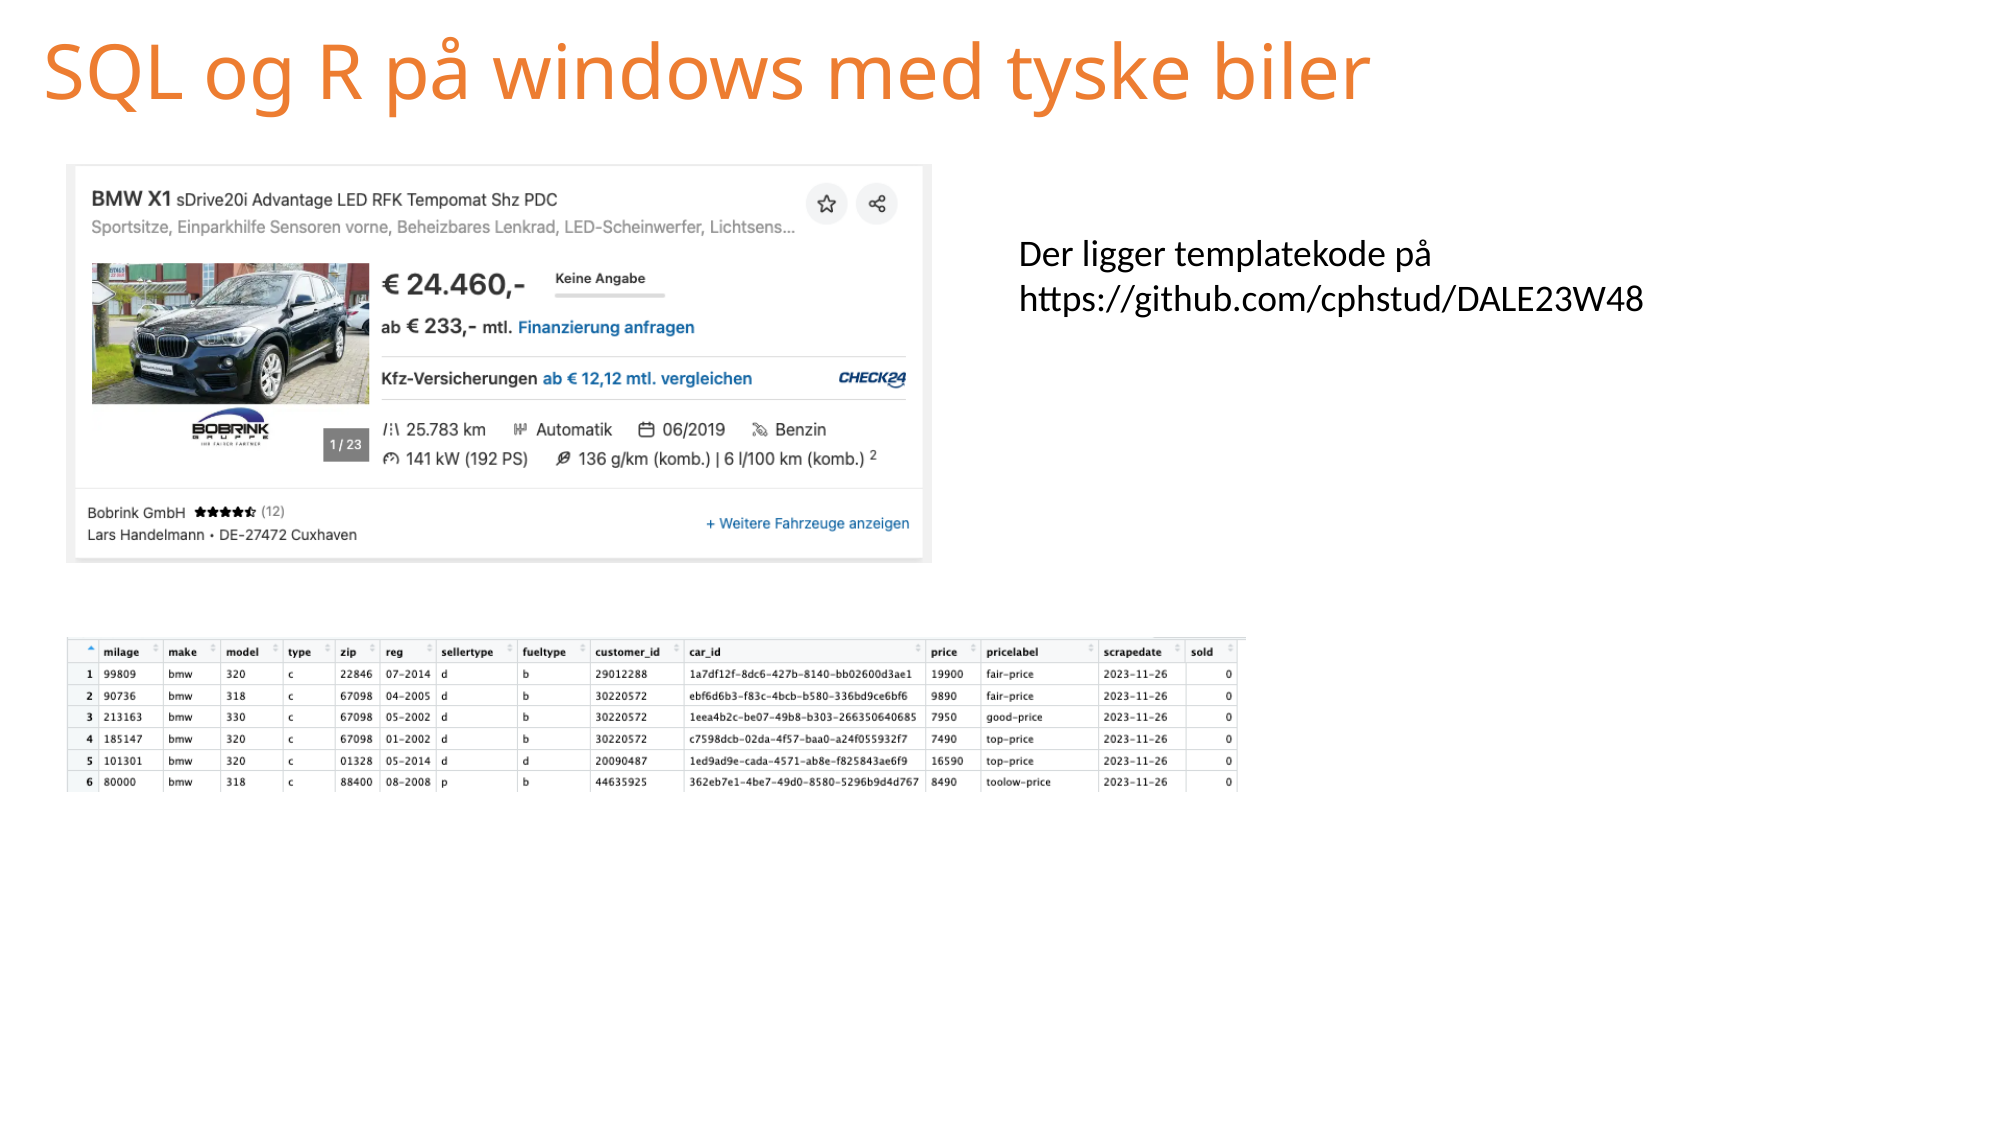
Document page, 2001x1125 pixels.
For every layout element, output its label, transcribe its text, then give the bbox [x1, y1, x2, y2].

picture [66, 637, 1246, 792]
text_box Der ligger templatekode på https://github.com/cphstud/DALE23W48 [1004, 221, 1660, 327]
picture [66, 164, 932, 563]
title SQL og R på windows med tyske biler [28, 25, 1488, 124]
